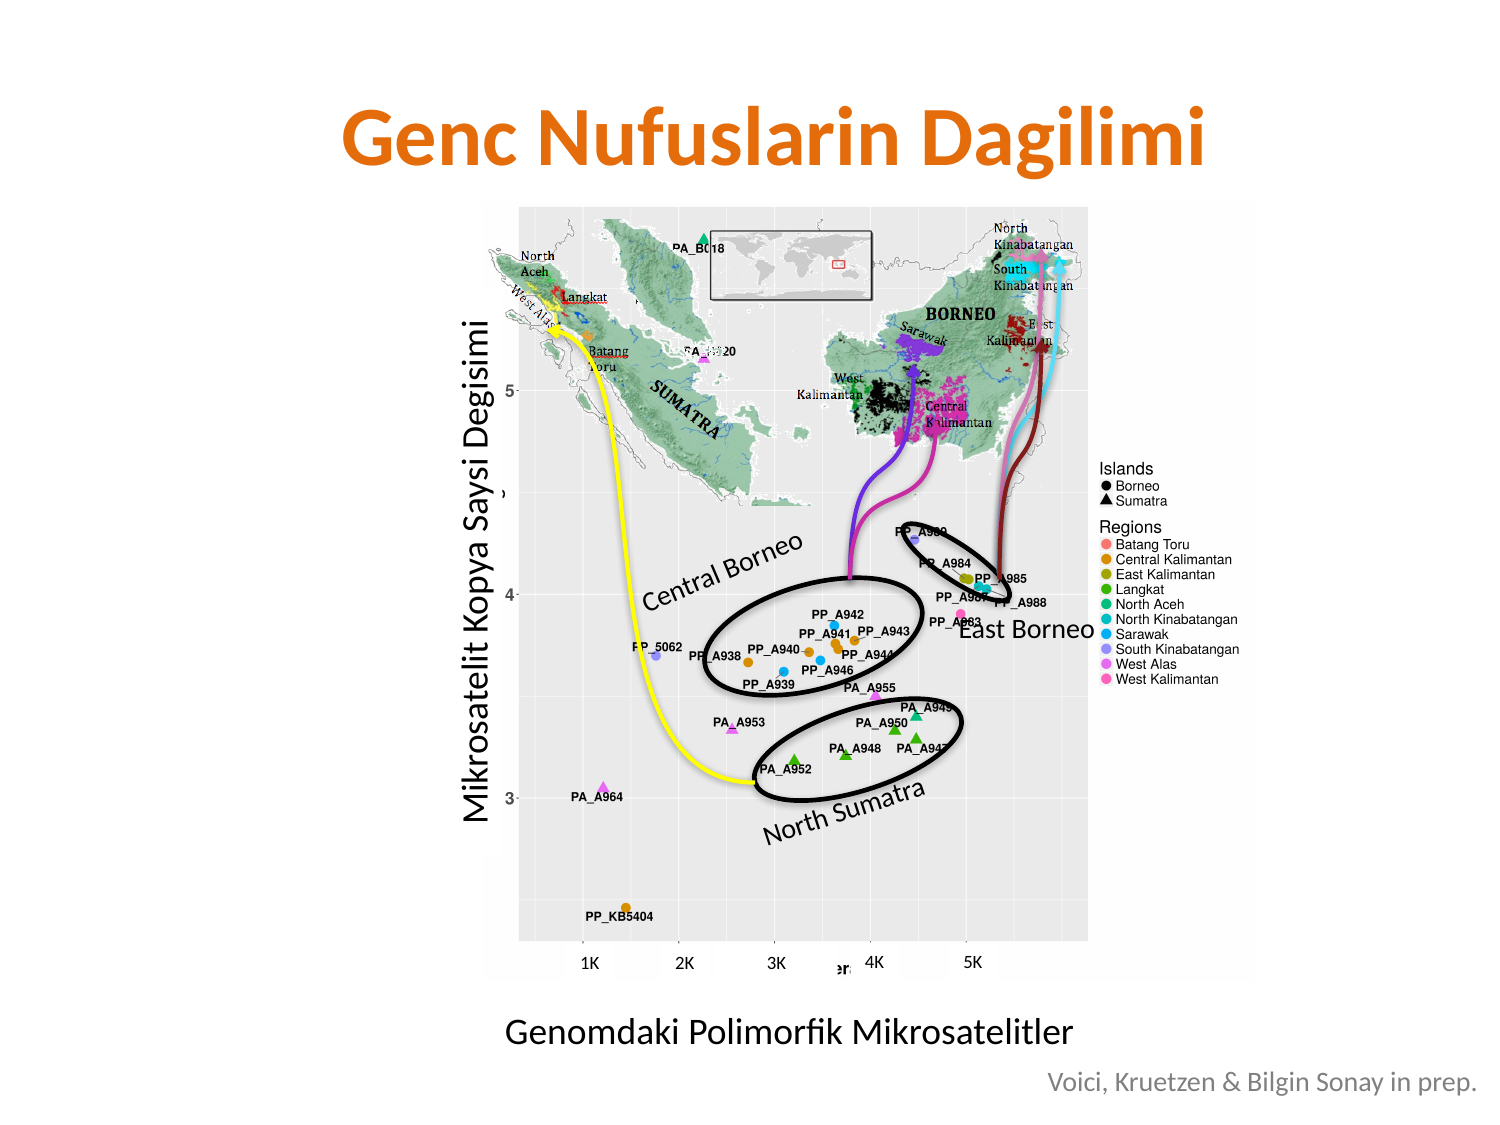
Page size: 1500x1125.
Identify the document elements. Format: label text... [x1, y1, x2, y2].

title Genc Nufuslarin Dagilimi [313, 61, 1255, 203]
text_box Voici, Kruetzen & Bilgin Sonay in prep. [1032, 1055, 1500, 1105]
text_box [442, 202, 1255, 1061]
